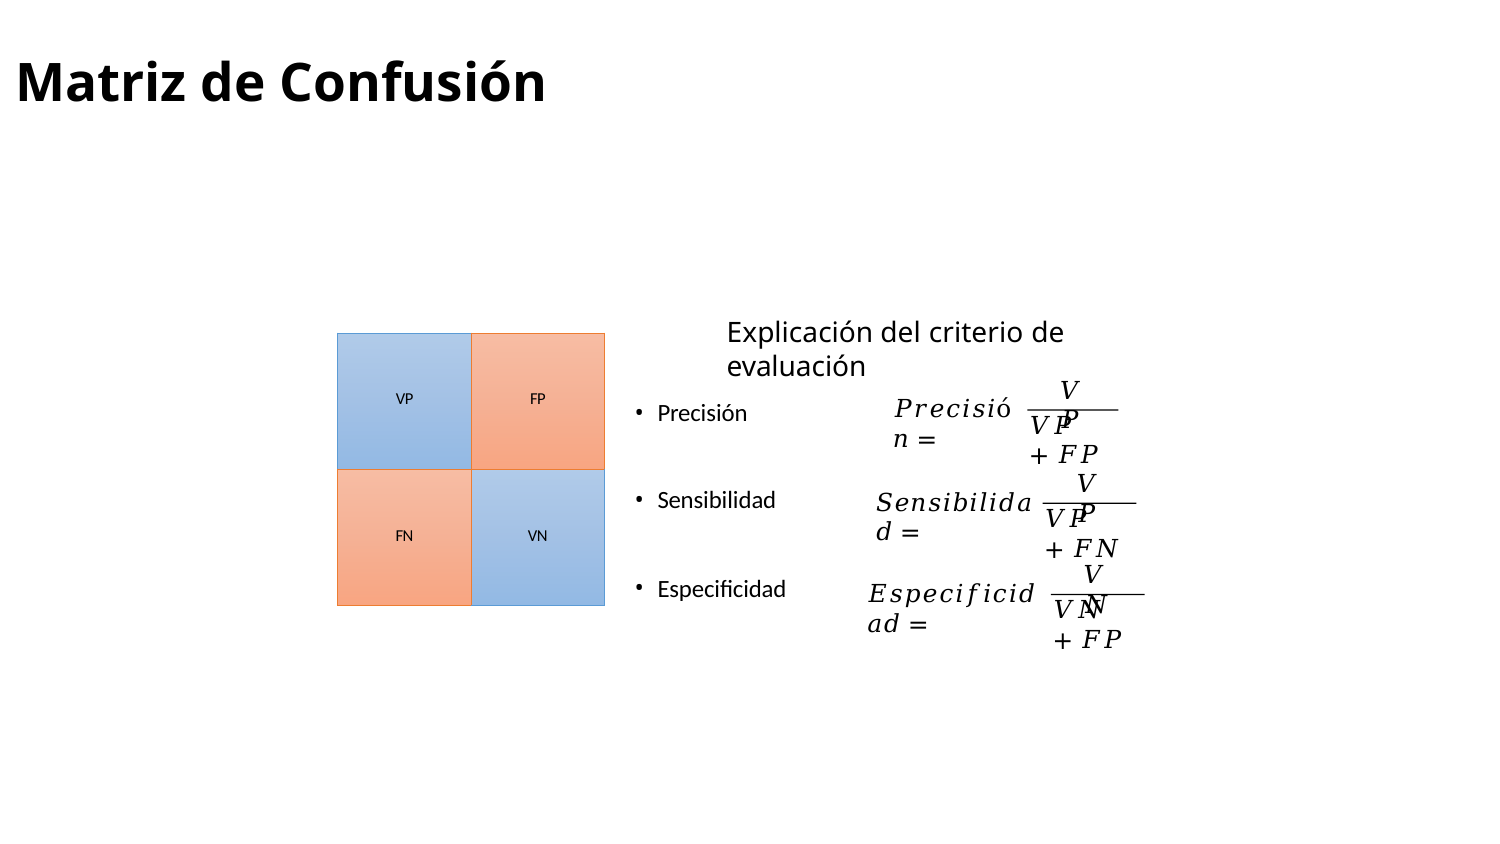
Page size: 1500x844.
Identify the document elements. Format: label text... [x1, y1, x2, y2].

text_box 𝑉𝑁 [1081, 557, 1118, 592]
text_box 𝑉𝑃 [1074, 466, 1108, 501]
text_box 𝑉𝑃 [1058, 372, 1092, 408]
text_box Explicación del criterio de evaluación [725, 312, 1152, 382]
text_box 𝑉𝑁 + 𝐹𝑃 [1051, 592, 1148, 654]
text_box 𝑉𝑃 + 𝐹𝑃 [1028, 408, 1122, 469]
text_box 𝑉𝑃 + 𝐹𝑁 [1043, 501, 1140, 563]
title Matriz de Confusión [0, 32, 921, 127]
text_box 𝑃𝑟𝑒𝑐𝑖𝑠𝑖ó𝑛 = [891, 391, 1025, 453]
text_box Precisión [633, 395, 750, 427]
text_box Especificidad [633, 570, 789, 602]
text_box 𝐸𝑠𝑝𝑒𝑐𝑖𝑓𝑖𝑐𝑖𝑑𝑎𝑑 = [864, 576, 1048, 637]
text_box Sensibilidad [633, 482, 779, 514]
text_box 𝑆𝑒𝑛𝑠𝑖𝑏𝑖𝑙𝑖𝑑𝑎𝑑 = [873, 484, 1040, 546]
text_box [337, 332, 605, 606]
